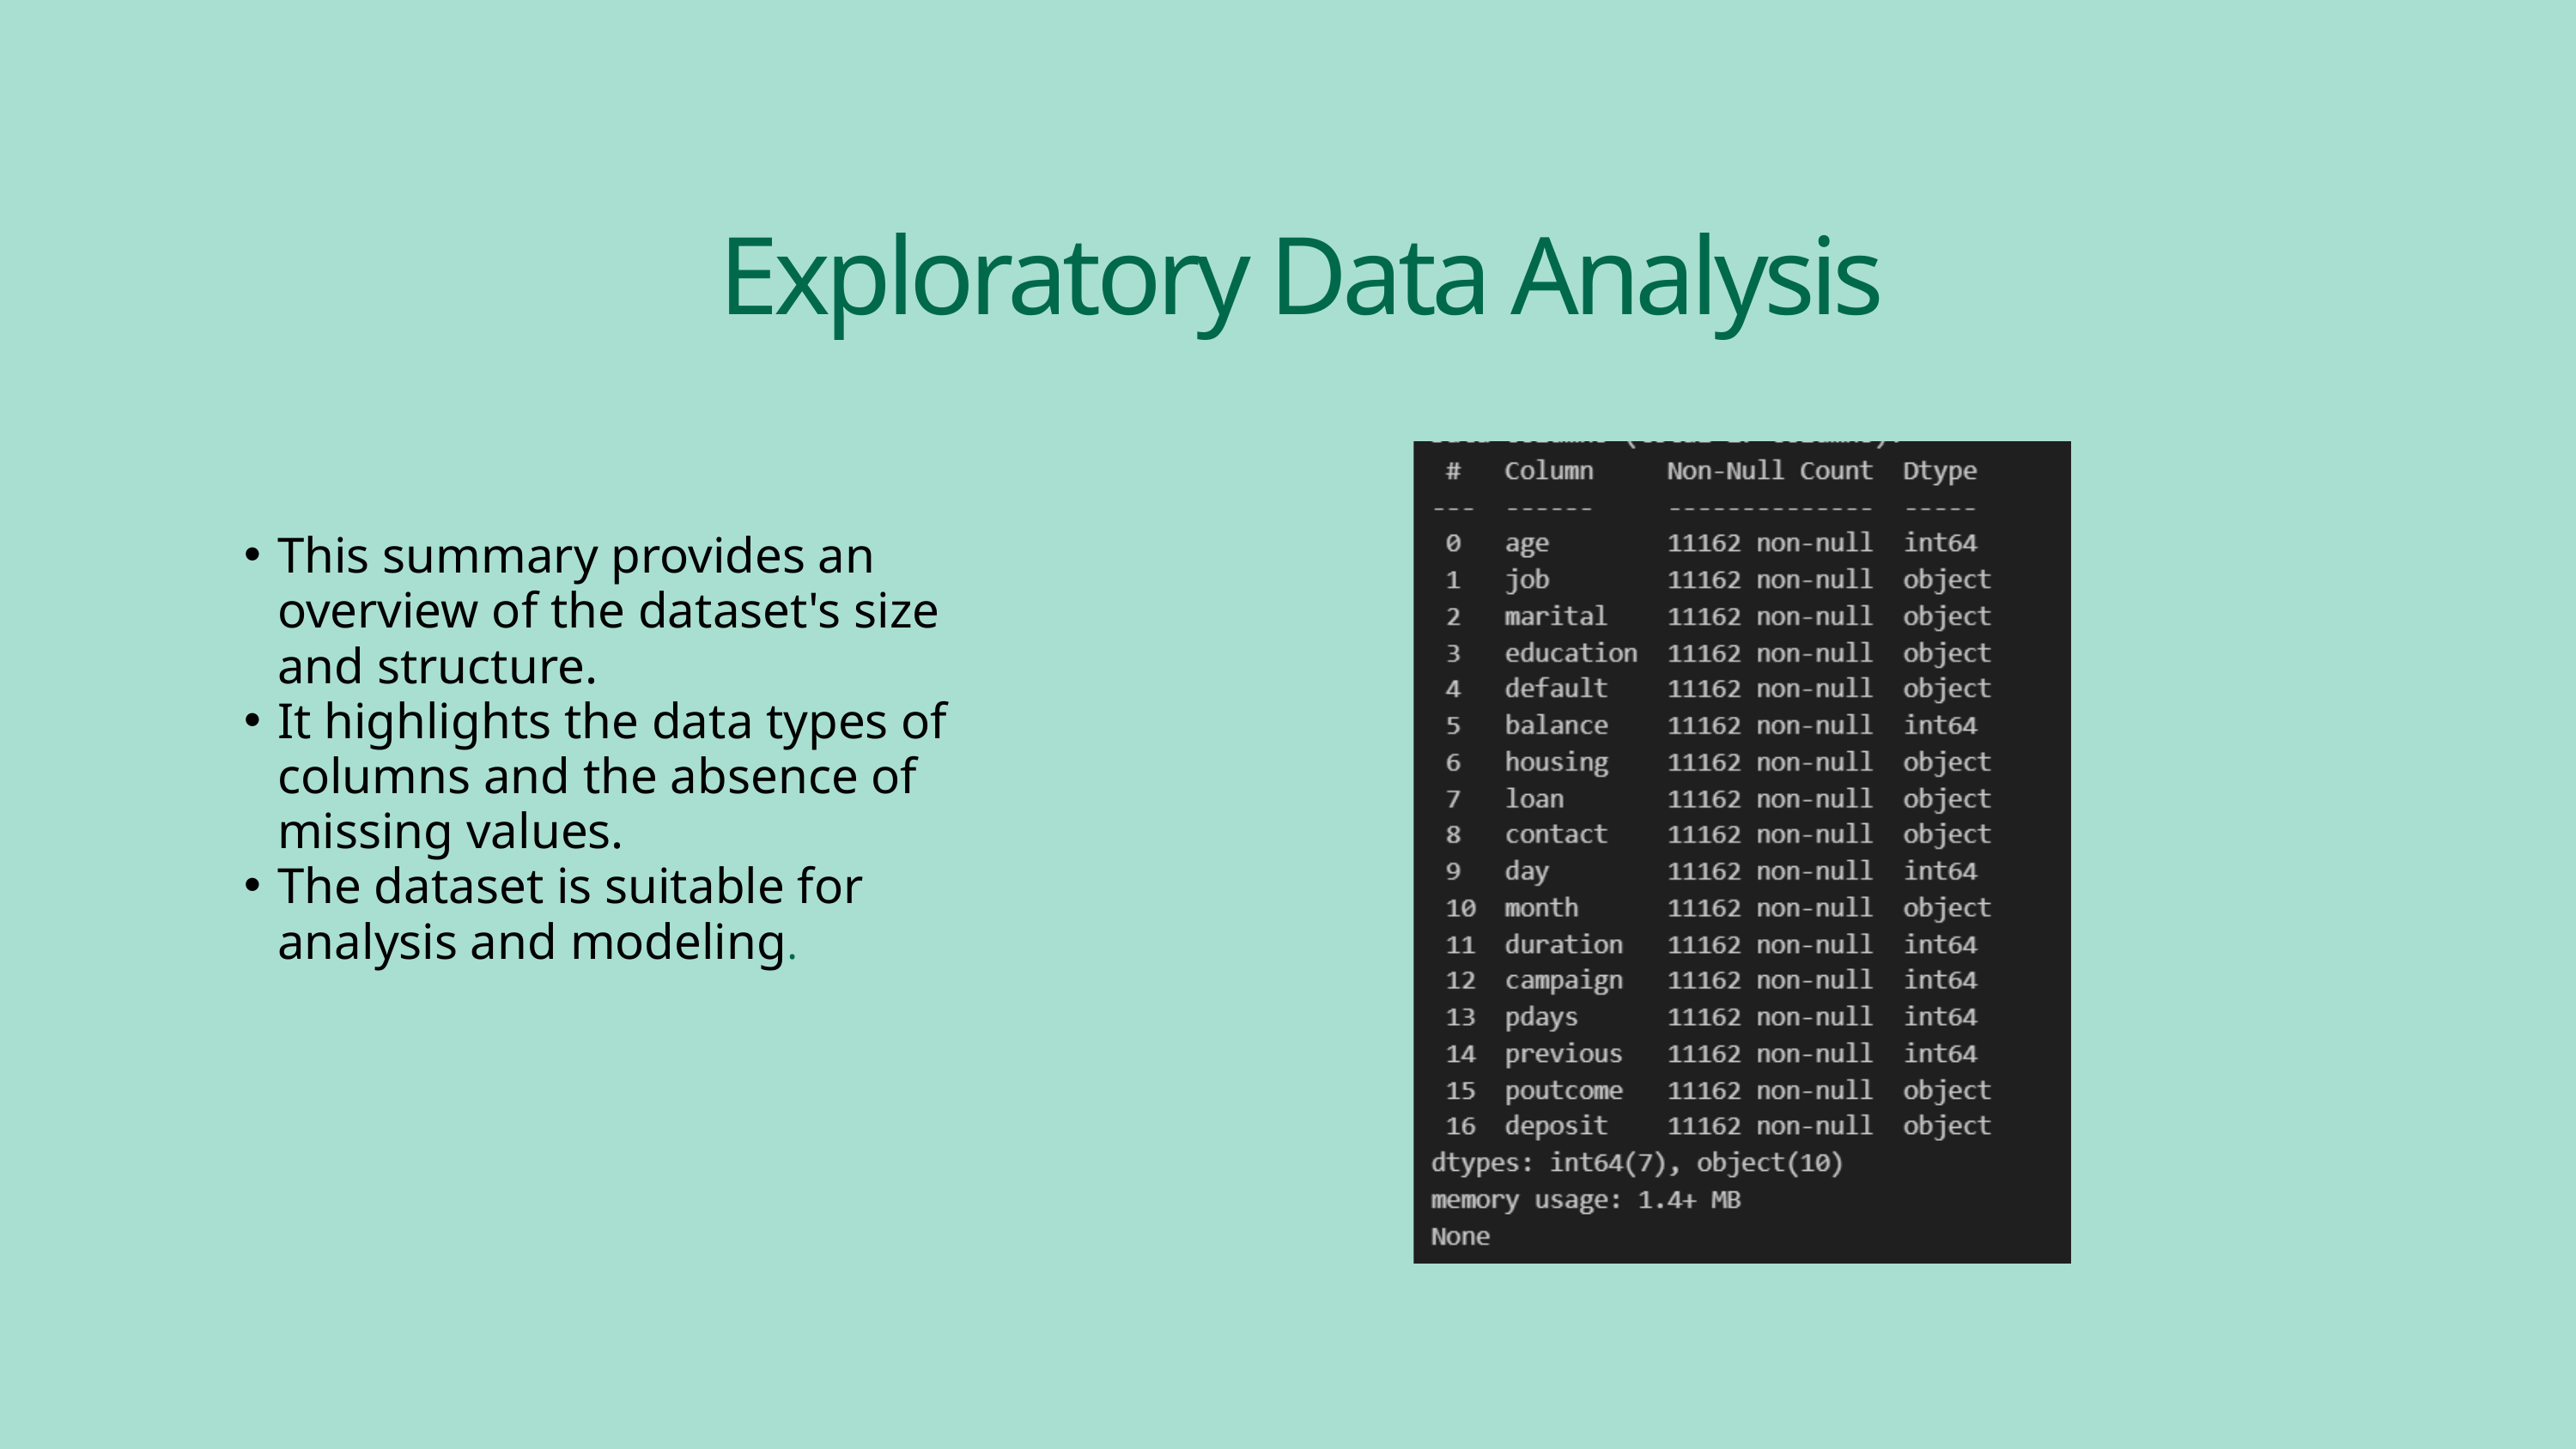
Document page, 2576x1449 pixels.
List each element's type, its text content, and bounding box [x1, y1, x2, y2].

text_box This summary provides an overview of the dataset's size and structure. It highlights the data types of columns and the absence of missing values. The dataset is suitable for analysis and modeling. [210, 527, 1025, 1024]
text_box [1413, 441, 2071, 1264]
text_box Exploratory Data Analysis [336, 239, 2240, 433]
